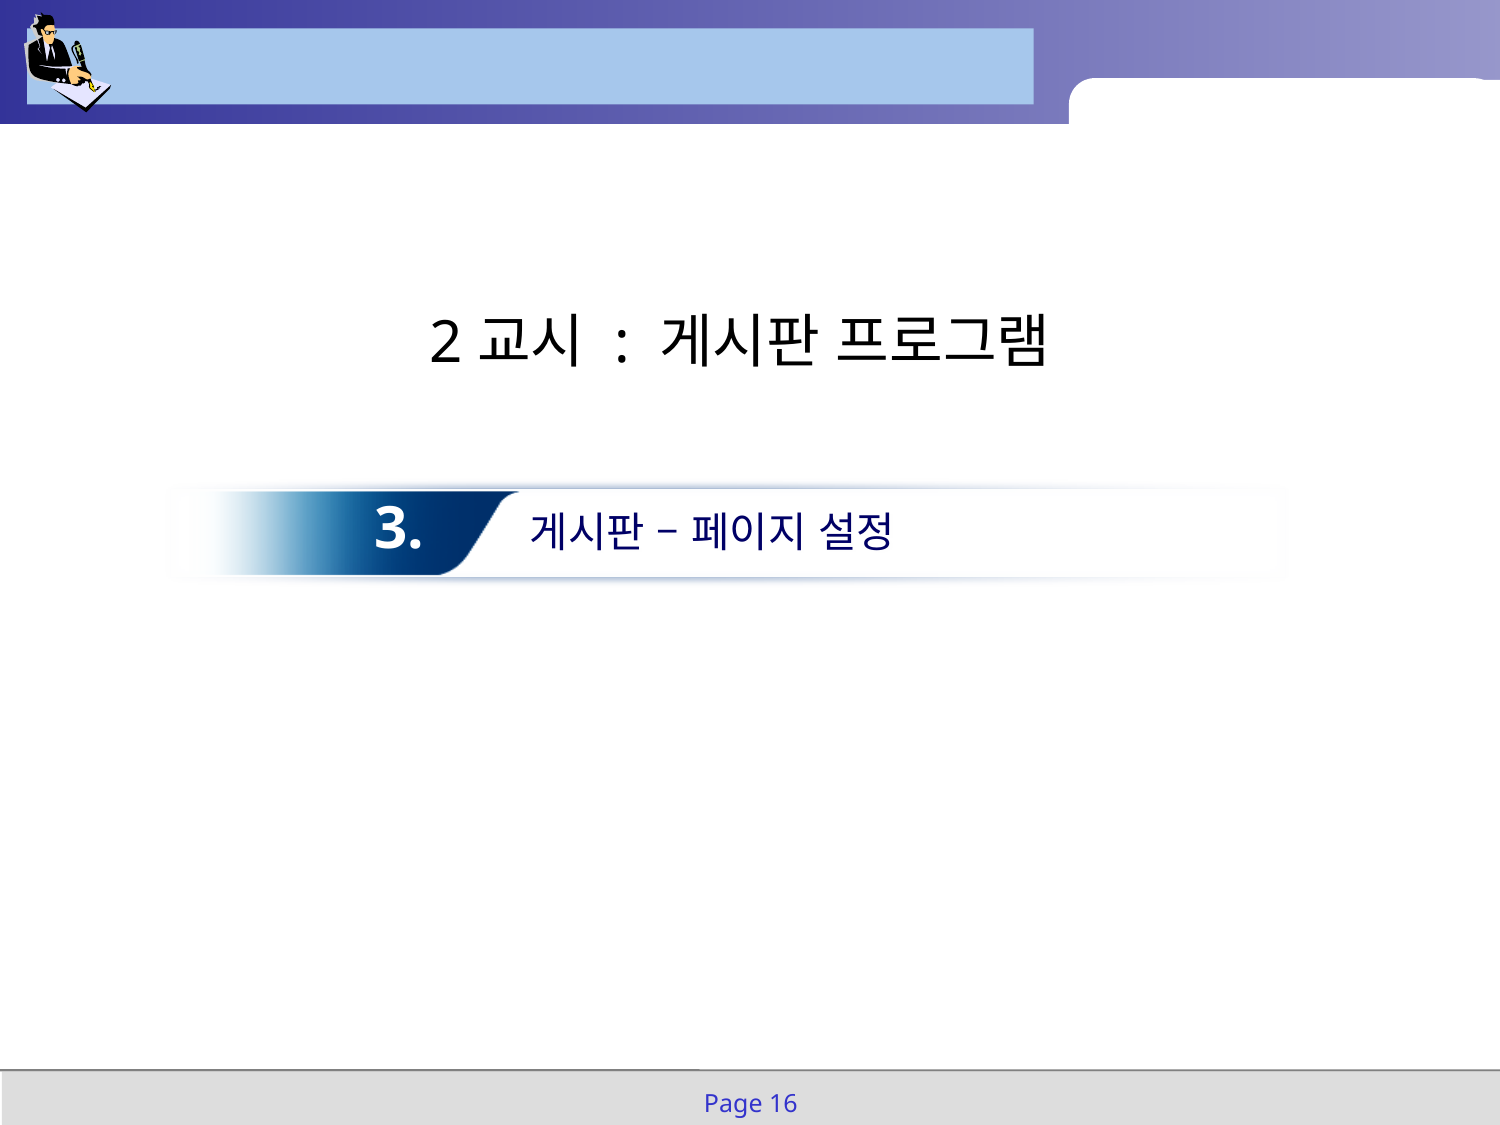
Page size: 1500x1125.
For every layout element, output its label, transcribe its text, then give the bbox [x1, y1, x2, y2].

slide_number Page 16 [682, 1079, 819, 1124]
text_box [62, 460, 1365, 599]
text_box 2교시 : 게시판 프로그램 [415, 296, 1065, 381]
